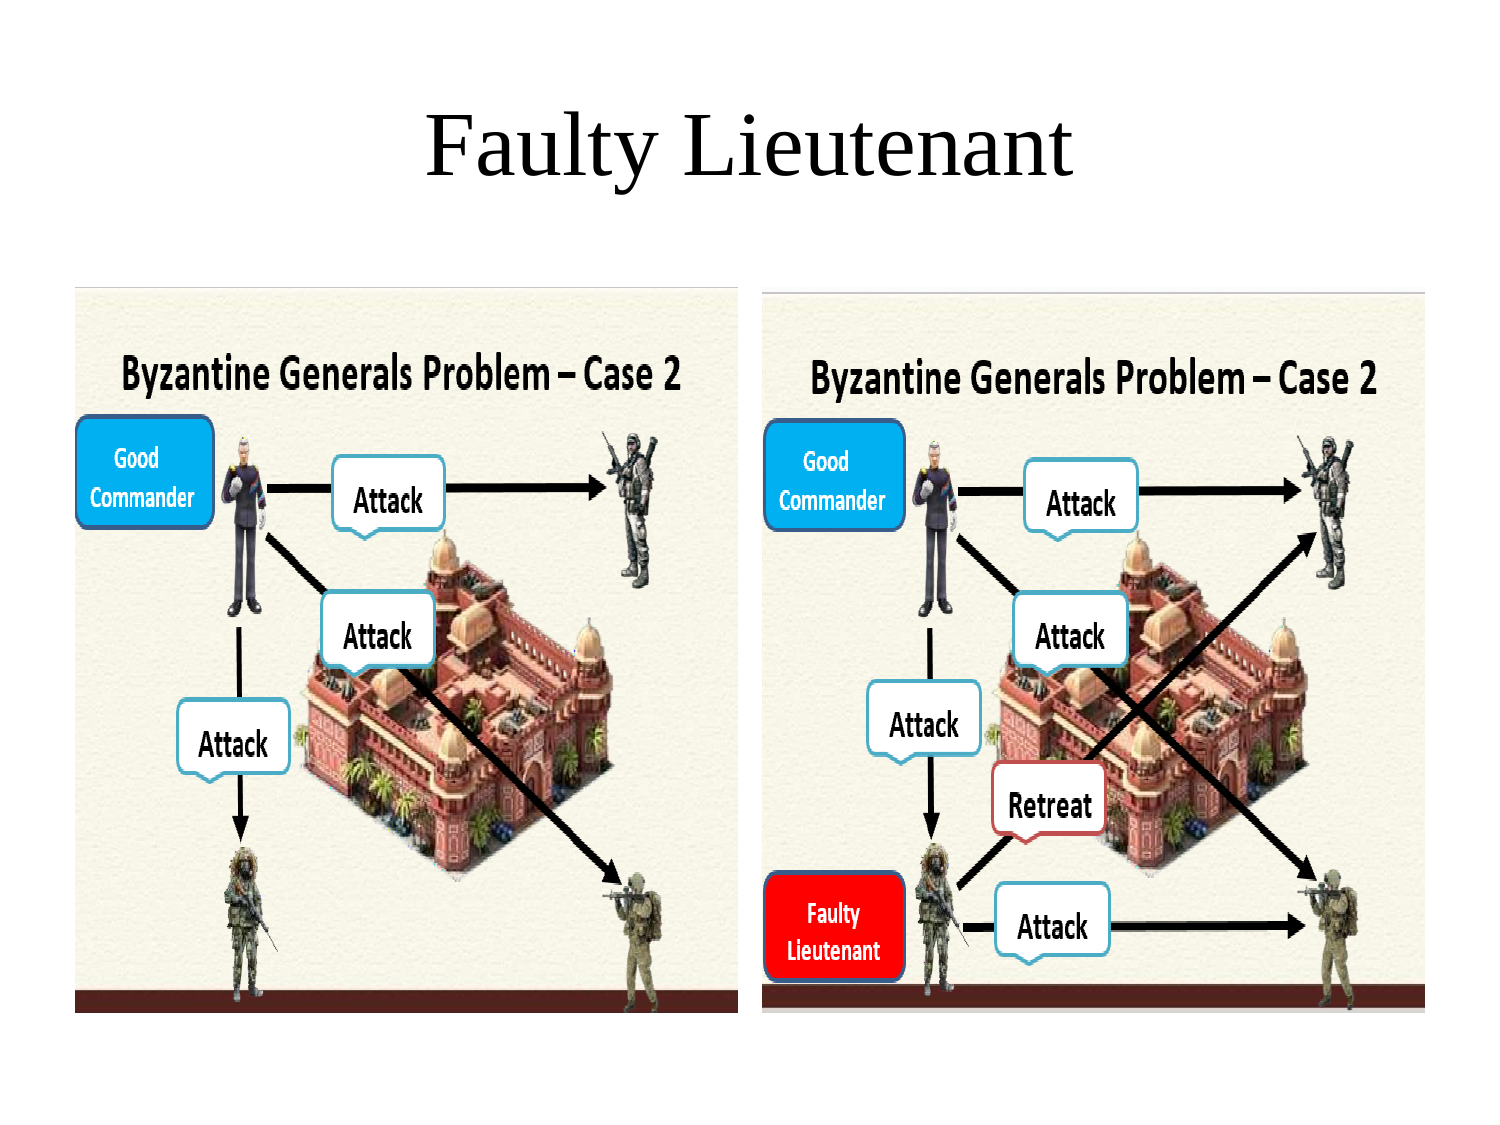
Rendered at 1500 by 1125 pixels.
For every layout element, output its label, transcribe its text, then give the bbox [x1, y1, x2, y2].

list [762, 287, 1426, 1013]
title Faulty Lieutenant [75, 45, 1425, 233]
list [74, 287, 738, 1013]
